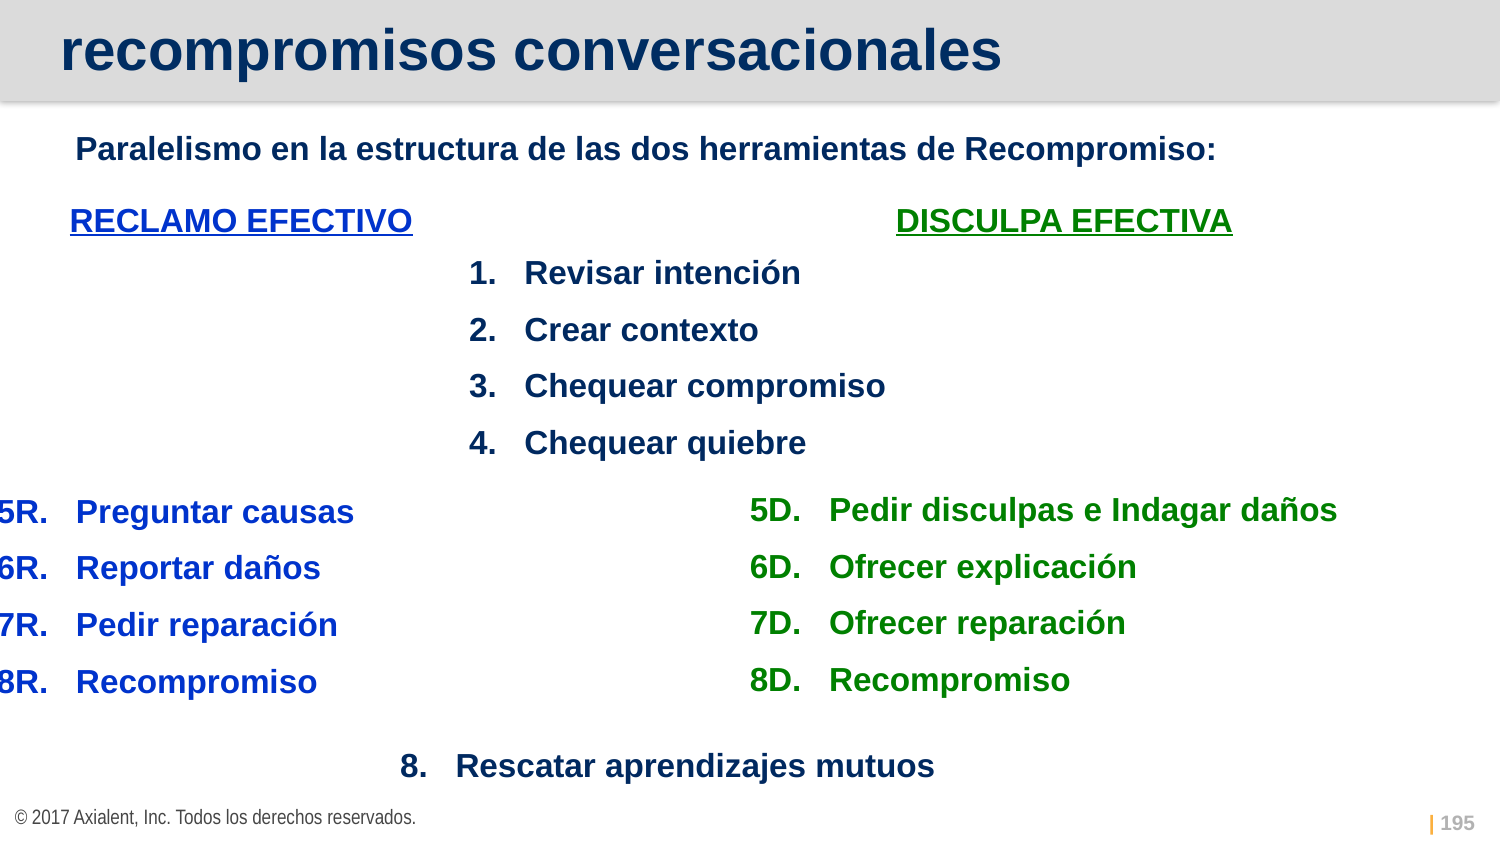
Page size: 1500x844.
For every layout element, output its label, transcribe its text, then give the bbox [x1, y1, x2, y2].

text_box 5R. Preguntar causas 6R. Reportar daños 7R. Pedir reparación 8R. Recompromiso [0, 482, 517, 708]
footer © 2017 Axialent, Inc. Todos los derechos reservados. [0, 796, 544, 844]
text_box RECLAMO EFECTIVO [55, 191, 429, 246]
text_box 8. Rescatar aprendizajes mutuos [385, 736, 1098, 792]
slide_number | 195 [1139, 802, 1491, 836]
text_box 5D. Pedir disculpas e Indagar daños 6D. Ofrecer explicación 7D. Ofrecer reparación 8D. Recompromiso [735, 480, 1459, 706]
title recompromisos conversacionales [45, 4, 1471, 68]
text_box Paralelismo en la estructura de las dos herramientas de Recompromiso: [60, 119, 1243, 175]
text_box 1. Revisar intención 2. Crear contexto 3. Chequear compromiso 4. Chequear quiebre [454, 243, 1093, 469]
text_box DISCULPA EFECTIVA [881, 191, 1249, 246]
text_box [0, 0, 1500, 101]
